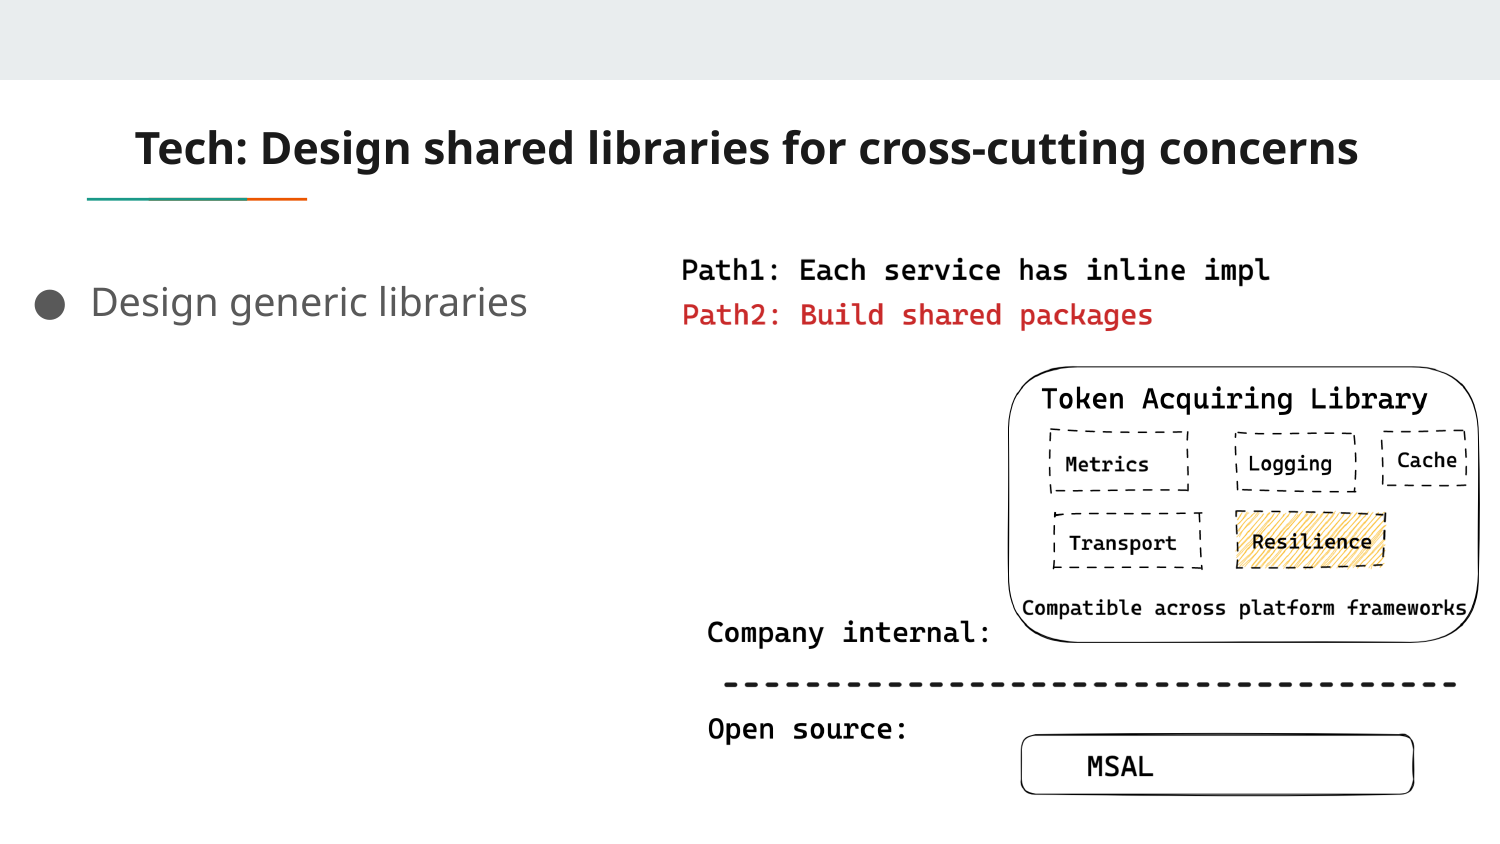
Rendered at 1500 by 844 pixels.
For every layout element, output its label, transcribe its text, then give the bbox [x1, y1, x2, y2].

picture [650, 223, 1500, 844]
title Tech: Design shared libraries for cross-cutting concerns [119, 105, 1381, 193]
list Design generic libraries [0, 254, 645, 706]
